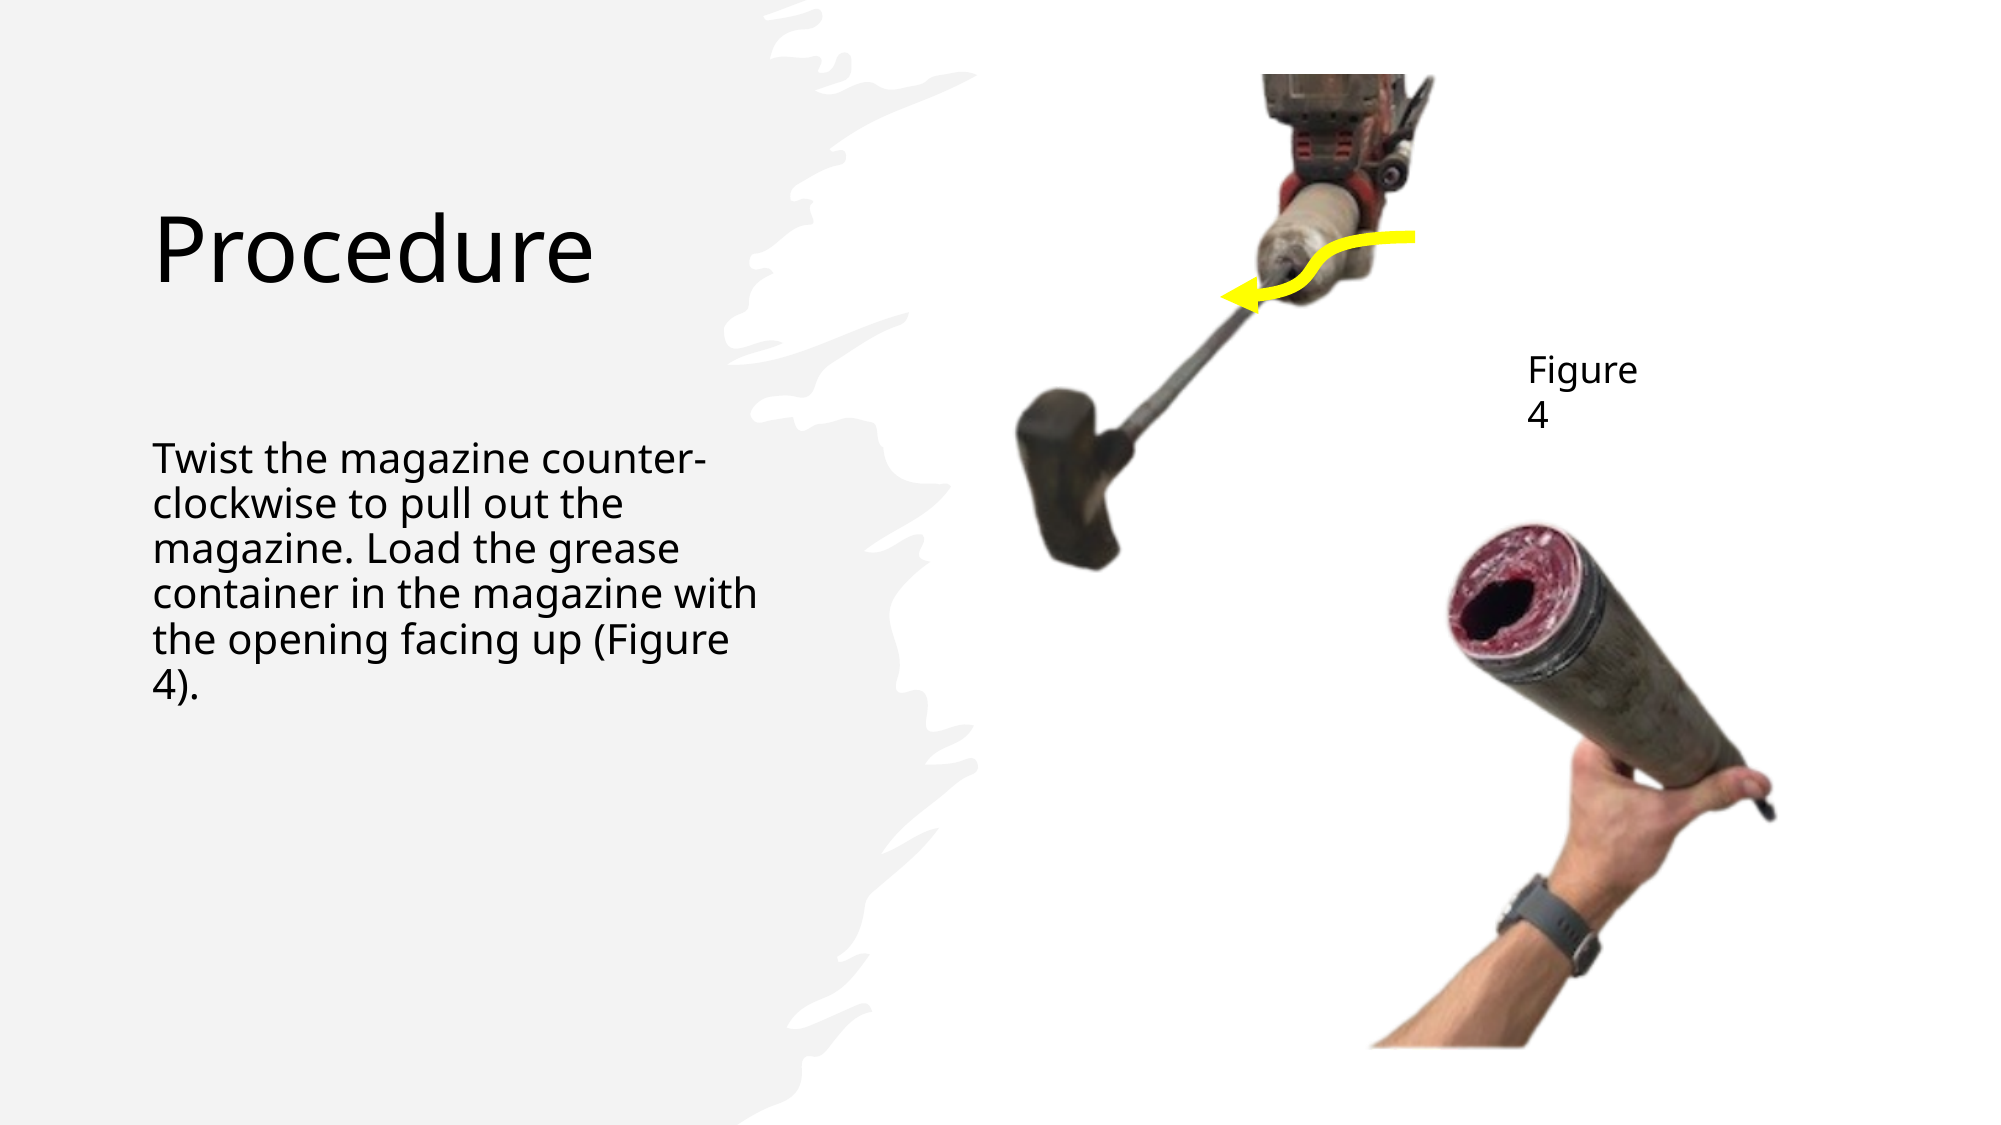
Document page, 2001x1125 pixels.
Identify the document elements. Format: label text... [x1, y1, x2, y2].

title Procedure [137, 105, 776, 401]
text_box [0, 0, 977, 1125]
text_box [739, 0, 2000, 1125]
list Twist the magazine counter-clockwise to pull out the magazine. Load the grease container in the magazine with the opening facing up (Figure 4). [137, 430, 776, 1014]
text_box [977, 73, 1883, 1052]
